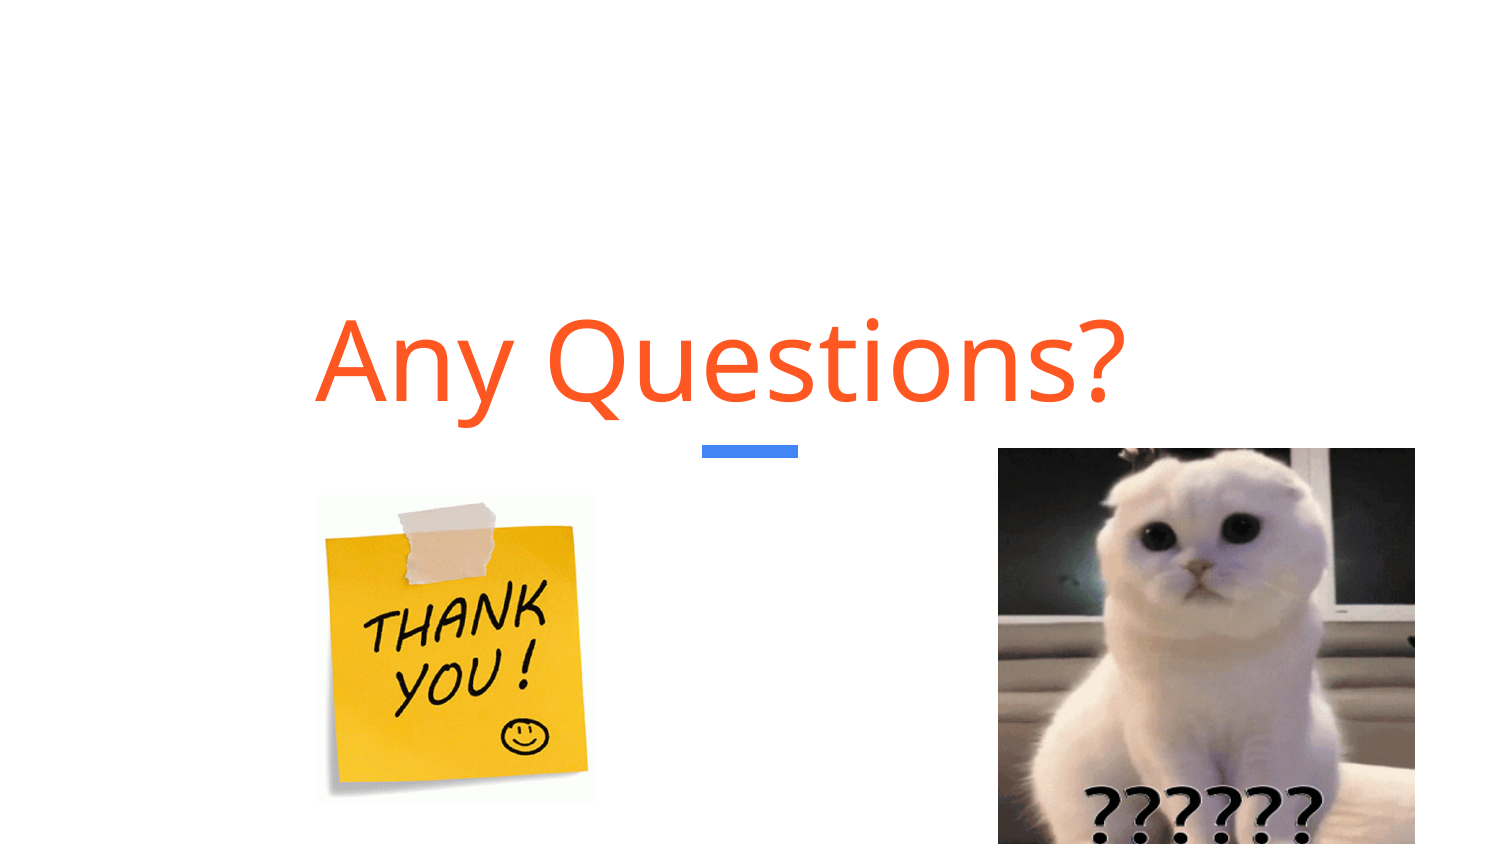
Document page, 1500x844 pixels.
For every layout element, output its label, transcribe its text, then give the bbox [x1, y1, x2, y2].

title Any Questions? [293, 244, 1151, 439]
picture [316, 494, 596, 804]
picture [998, 448, 1415, 844]
